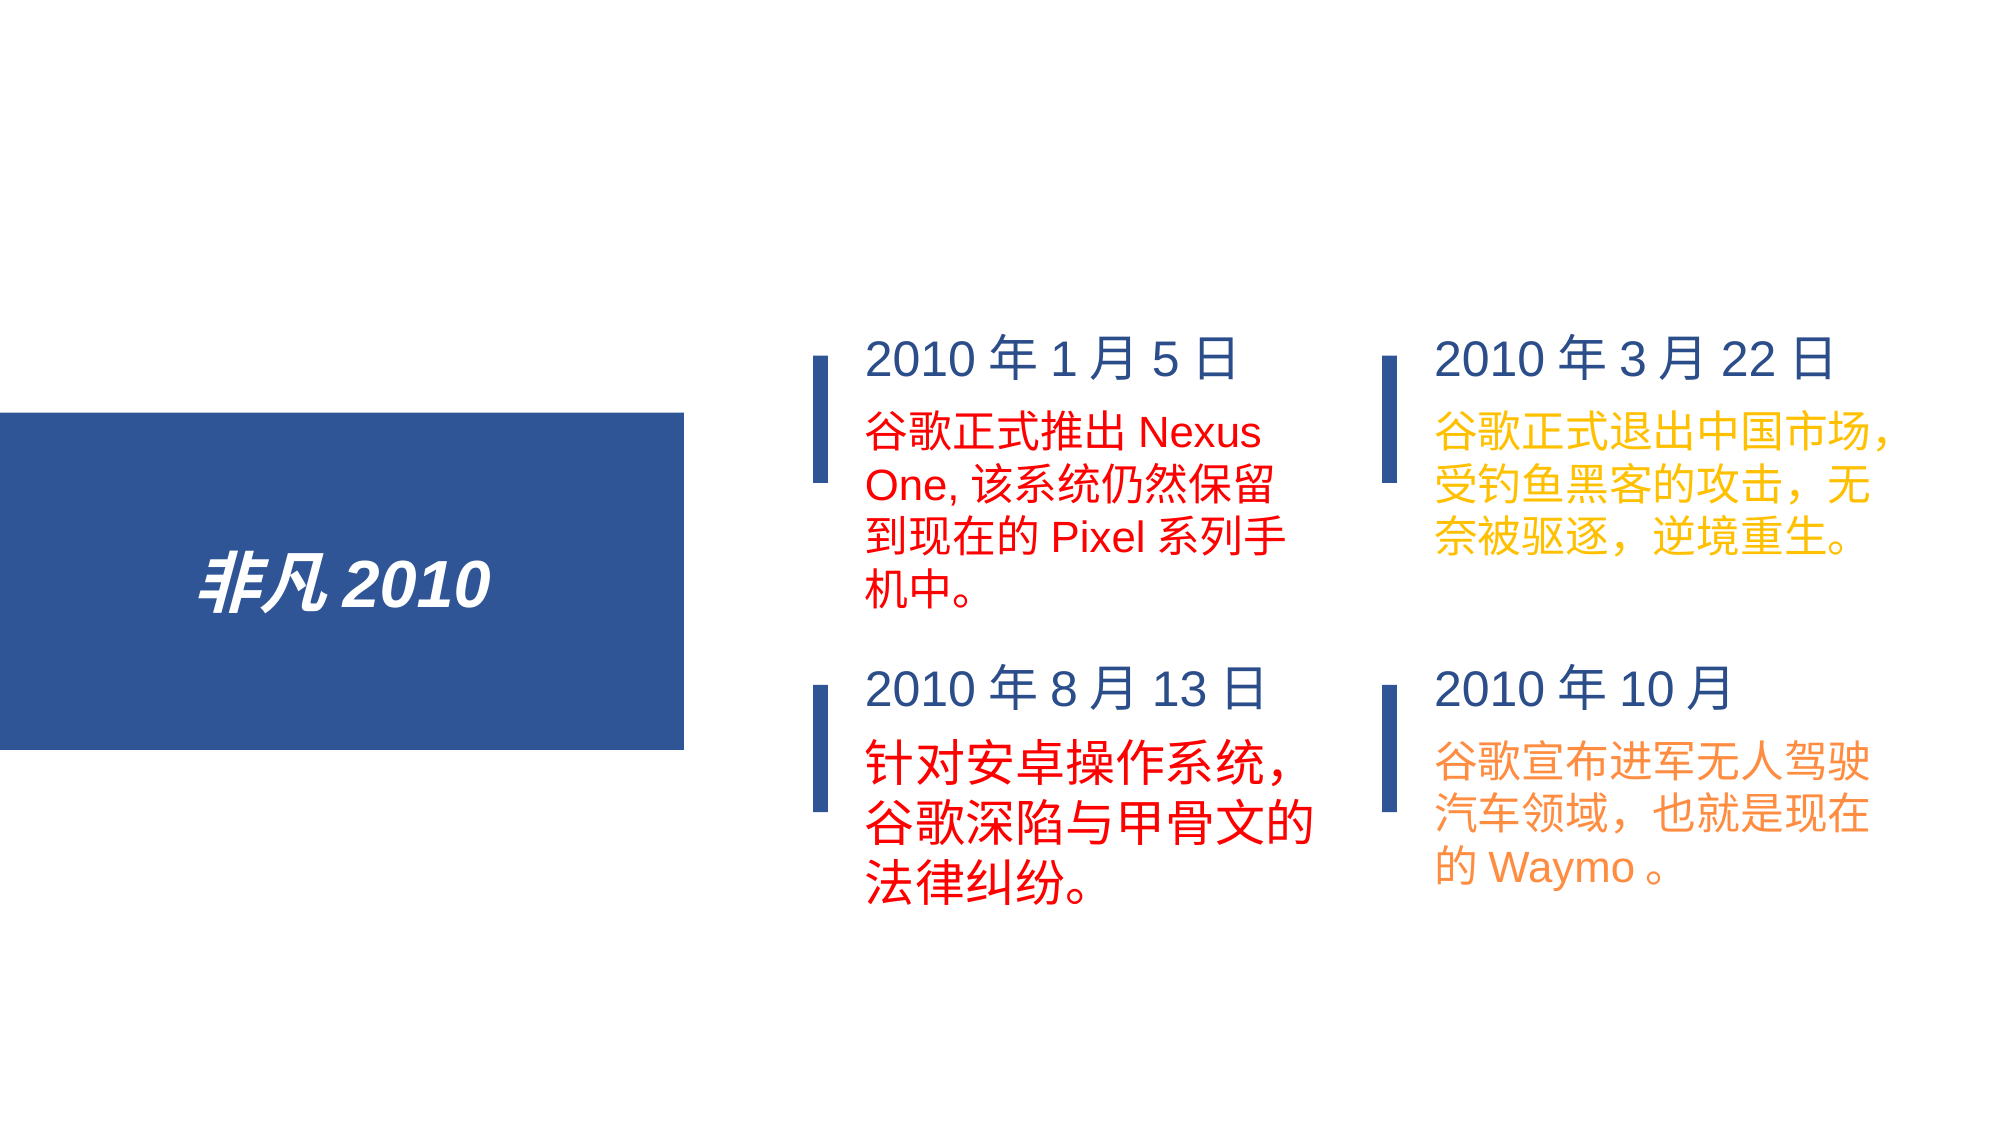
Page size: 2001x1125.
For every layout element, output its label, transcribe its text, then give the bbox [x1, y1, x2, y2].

text_box 谷歌正式推出Nexus One,该系统仍然保留到现在的Pixel系列手机中。 [850, 396, 1334, 529]
text_box 谷歌宣布进军无人驾驶汽车领域，也就是现在的Waymo。 [1419, 726, 1903, 859]
text_box 2010年3月22日 [1419, 290, 1903, 395]
text_box [812, 355, 829, 484]
text_box [1381, 684, 1398, 813]
text_box 针对安卓操作系统，谷歌深陷与甲骨文的法律纠纷。 [850, 724, 1334, 856]
text_box [1381, 355, 1398, 484]
text_box 2010年10月 [1419, 619, 1903, 724]
text_box 非凡2010 [0, 411, 685, 751]
text_box 谷歌正式退出中国市场，受钓鱼黑客的攻击，无奈被驱逐，逆境重生。 [1419, 396, 1903, 529]
text_box [812, 684, 829, 813]
text_box 2010年1月5日 [850, 290, 1334, 395]
text_box 2010年8月13日 [850, 619, 1334, 724]
